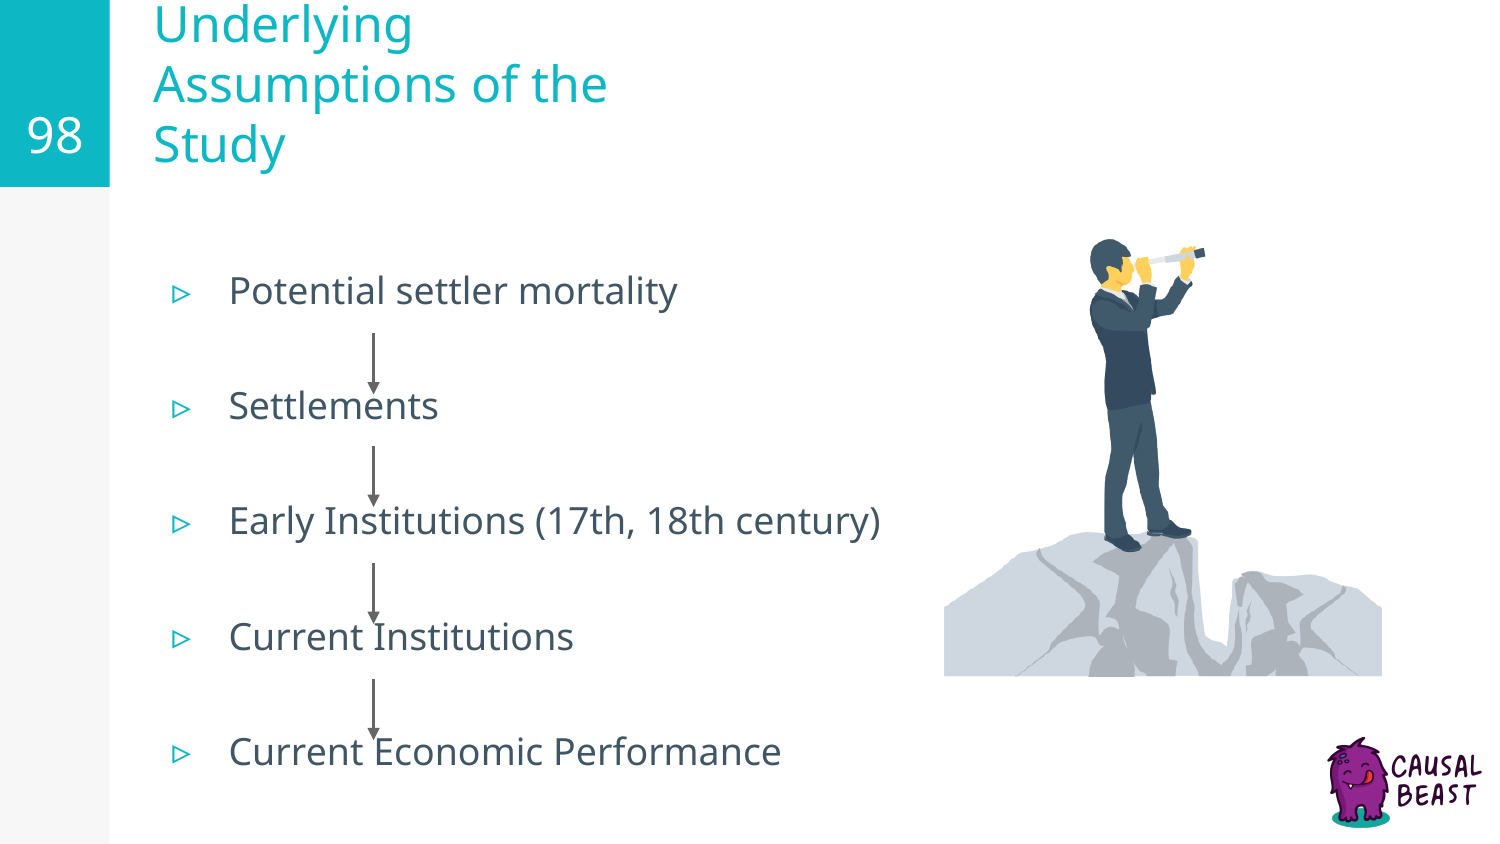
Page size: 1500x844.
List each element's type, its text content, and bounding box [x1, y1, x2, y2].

picture [944, 239, 1382, 677]
picture [1304, 722, 1500, 842]
list Potential settler mortality Settlements Early Institutions (17th, 18th century) Current Institutions Current Economic Performance [138, 252, 939, 364]
title Underlying Assumptions of the Study [138, 0, 722, 188]
slide_number ‹#› [0, 0, 110, 187]
